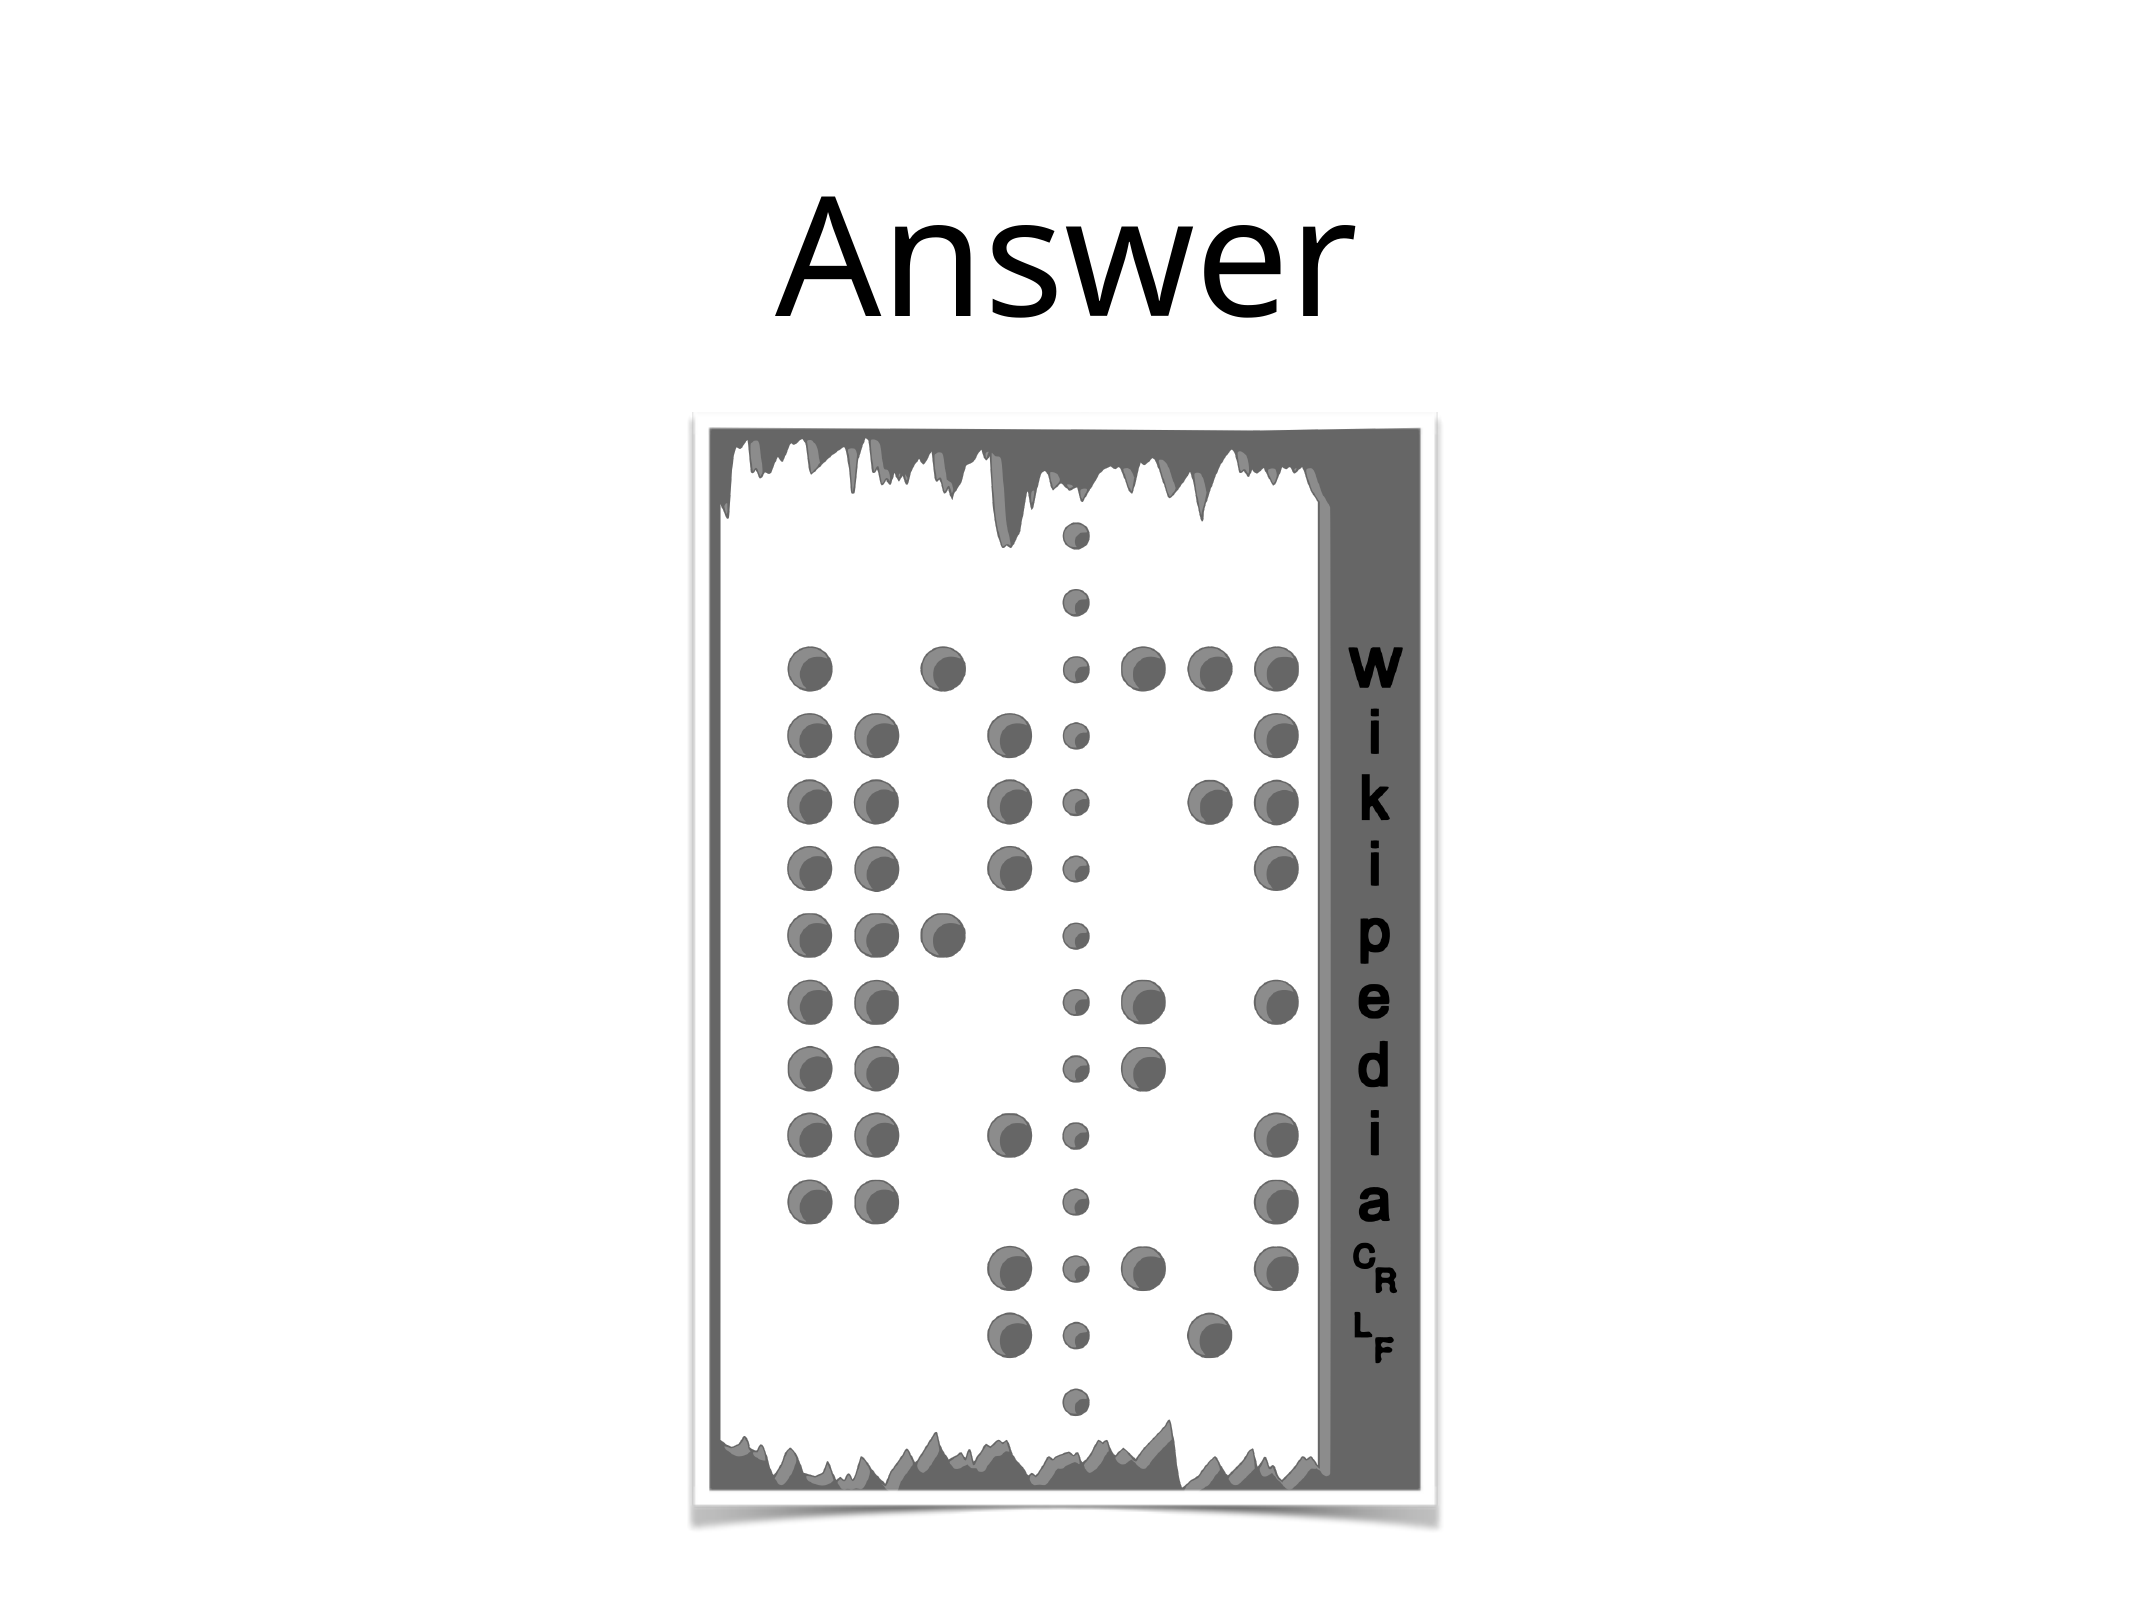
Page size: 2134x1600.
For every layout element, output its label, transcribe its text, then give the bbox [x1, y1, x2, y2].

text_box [687, 412, 1447, 1537]
title Answer [155, 72, 1978, 428]
